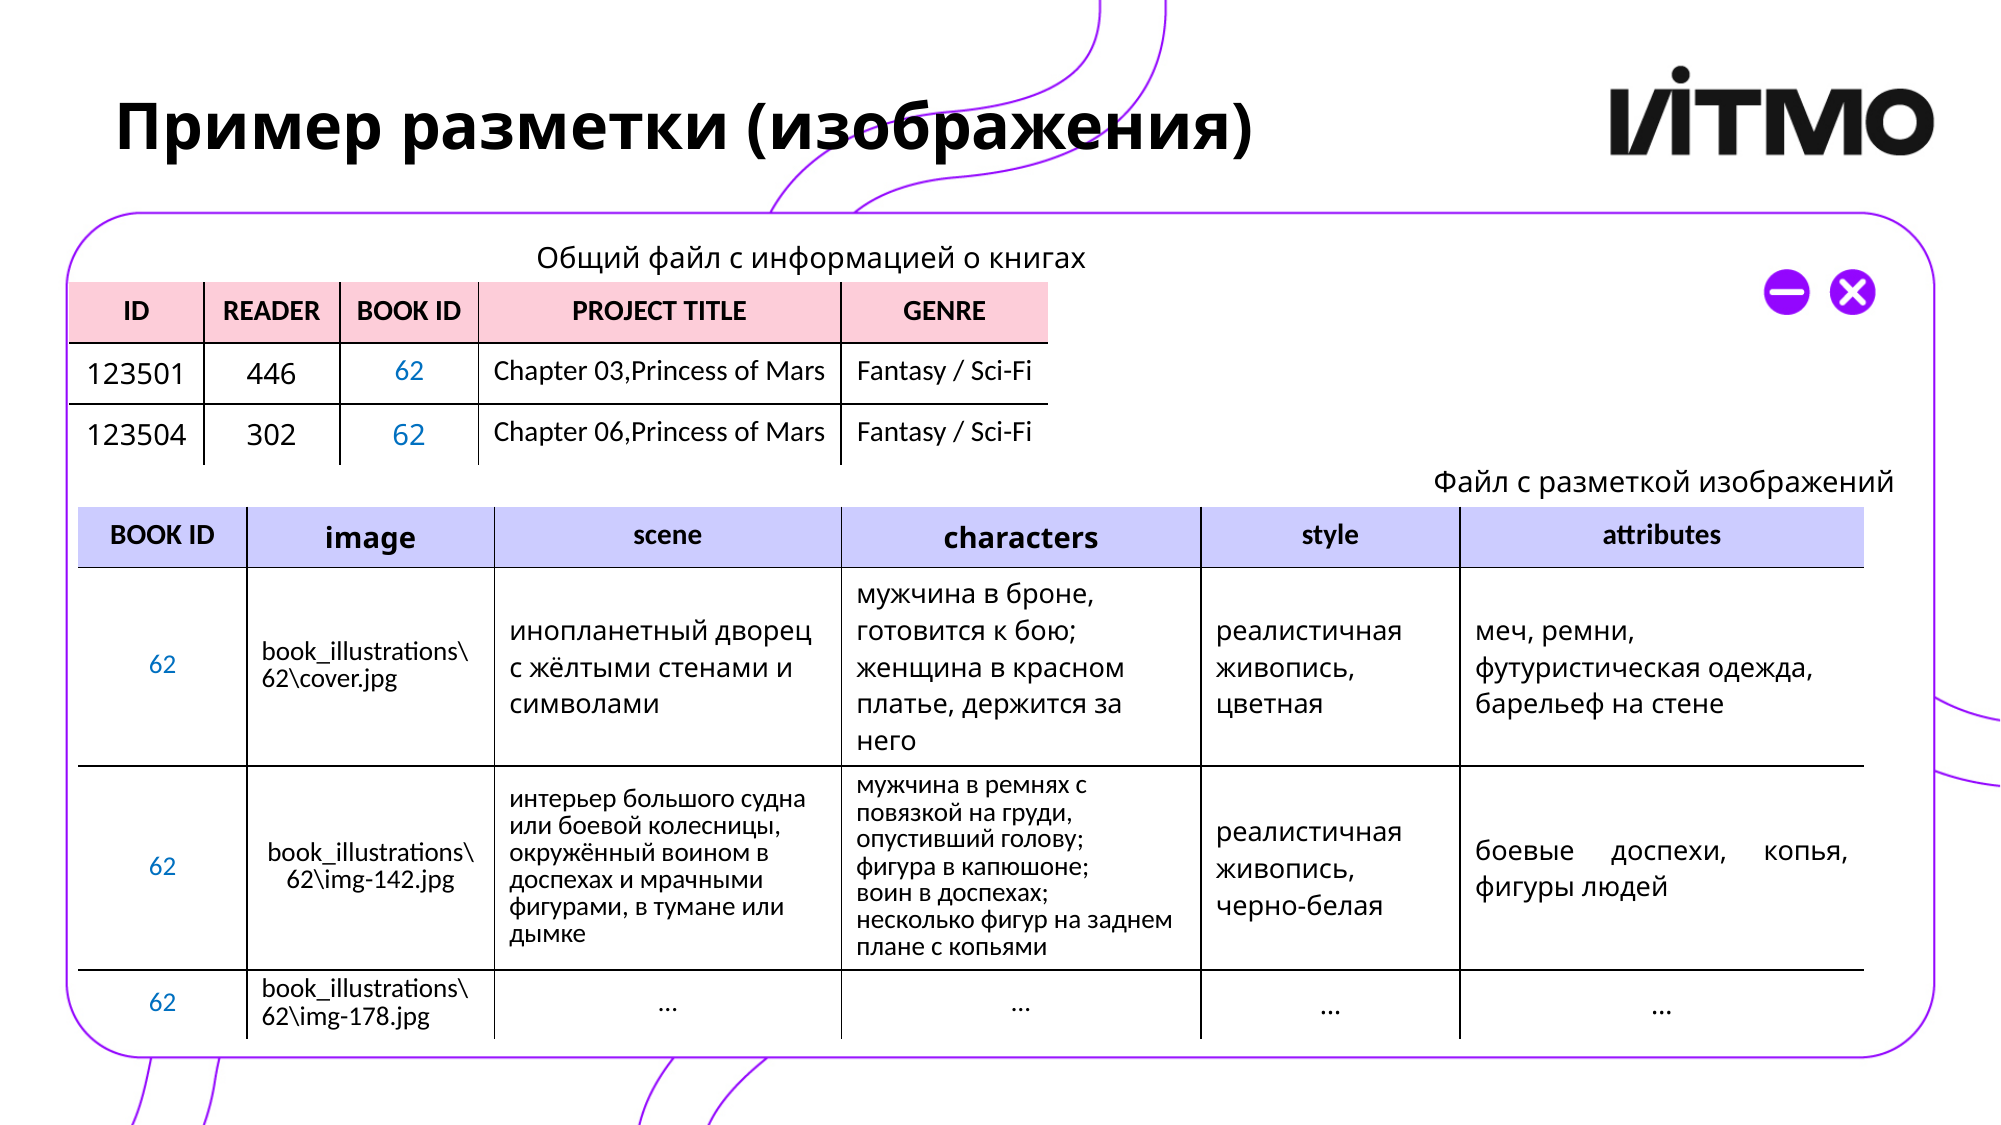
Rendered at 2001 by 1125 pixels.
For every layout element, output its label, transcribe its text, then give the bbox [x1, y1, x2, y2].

table_header ID [69, 282, 203, 342]
table_cell Fantasy / Sci-Fi [842, 344, 1048, 403]
table_cell … [842, 971, 1200, 1039]
table_cell интерьер большого судна или боевой колесницы, окружённый воином в доспехах и мрачными фигурами, в тумане или дымке [495, 767, 841, 969]
table_header READER [205, 282, 339, 342]
table_cell реалистичная живопись, черно-белая [1202, 767, 1459, 969]
table_cell инопланетный дворец с жёлтыми стенами и символами [495, 568, 841, 765]
table_header scene [495, 507, 841, 567]
table_cell … [495, 971, 841, 1039]
table_header BOOK ID [78, 507, 246, 567]
picture [0, 0, 2001, 1125]
table_cell … [1461, 971, 1864, 1039]
table_cell 62 [341, 405, 478, 465]
table_cell book_illustrations\62\img-142.jpg [248, 767, 494, 969]
table_cell боевые доспехи, копья, фигуры людей [1461, 767, 1864, 969]
table_cell book_illustrations\62\cover.jpg [248, 568, 494, 765]
table_cell 446 [205, 344, 339, 403]
table_cell 123501 [69, 344, 203, 403]
table_cell 62 [78, 971, 246, 1039]
table_cell 123504 [69, 405, 203, 465]
title Пример разметки (изображения) [99, 67, 1593, 183]
table_cell Chapter 03,Princess of Mars [479, 344, 840, 403]
table_cell реалистичная живопись, цветная [1202, 568, 1459, 765]
table_header GENRE [842, 282, 1048, 342]
text_box Общий файл с информацией о книгах [521, 231, 1102, 282]
table_header characters [842, 507, 1200, 567]
table_header BOOK ID [341, 282, 478, 342]
text_box Файл с разметкой изображений [1419, 456, 1911, 506]
table_cell Chapter 06,Princess of Mars [479, 405, 840, 465]
table_header PROJECT TITLE [479, 282, 840, 342]
table_cell 62 [78, 568, 246, 765]
table_cell 62 [78, 767, 246, 969]
table_cell мужчина в броне, готовится к бою; женщина в красном платье, держится за него [842, 568, 1200, 765]
table_cell 62 [341, 344, 478, 403]
table_cell 302 [205, 405, 339, 465]
table_header attributes [1461, 507, 1864, 567]
table_cell меч, ремни, футуристическая одежда, барельеф на стене [1461, 568, 1864, 765]
table_cell Fantasy / Sci-Fi [842, 405, 1048, 465]
table_cell … [1202, 971, 1459, 1039]
table_cell book_illustrations\62\img-178.jpg [248, 971, 494, 1039]
table_header image [248, 507, 494, 567]
table_header style [1202, 507, 1459, 567]
table_cell мужчина в ремнях с повязкой на груди, опустивший голову; фигура в капюшоне; воин в доспехах; несколько фигур на заднем плане с копьями [842, 767, 1200, 969]
